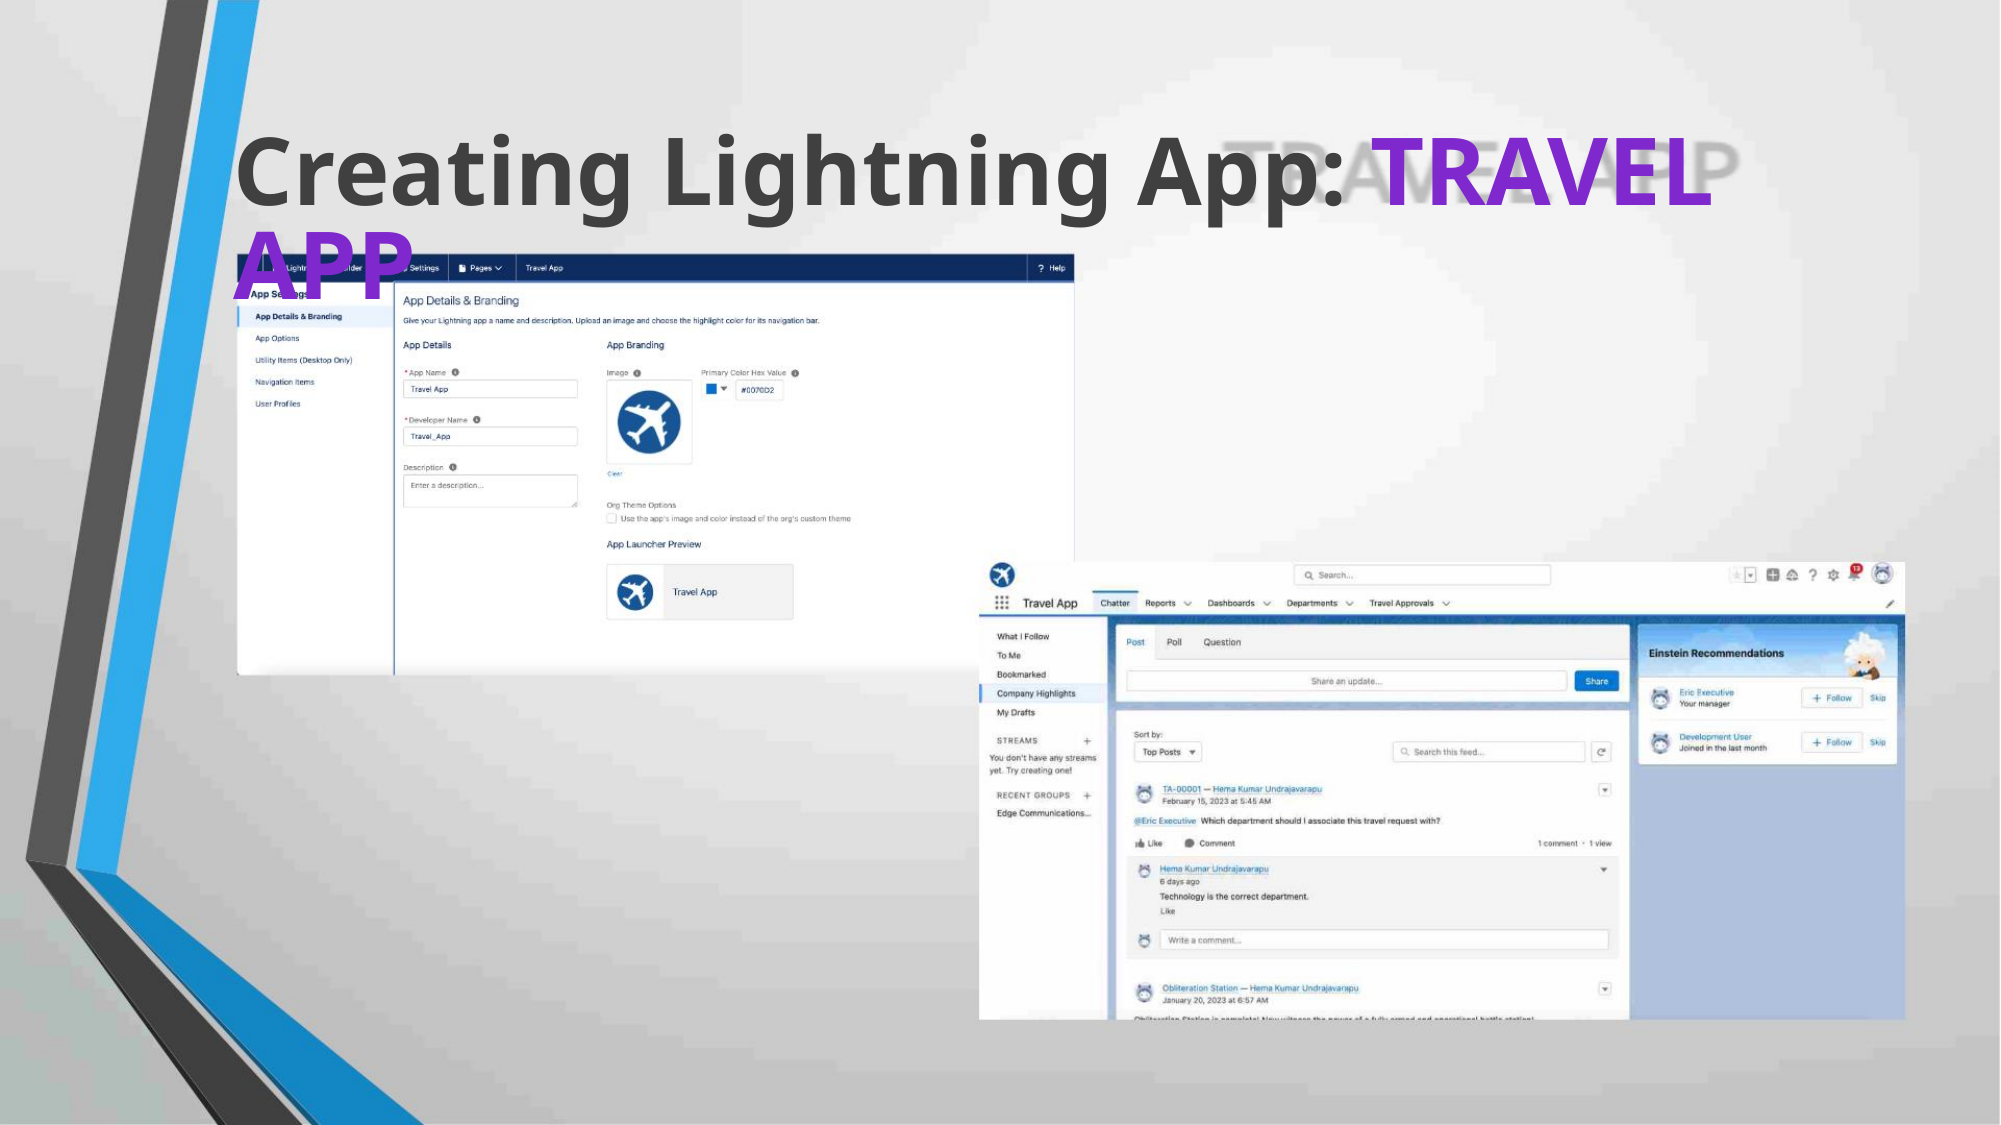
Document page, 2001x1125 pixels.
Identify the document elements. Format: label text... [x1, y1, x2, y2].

text_box Creating Lightning App: TRAVEL APP [233, 130, 1774, 318]
text_box [0, 0, 2000, 1125]
